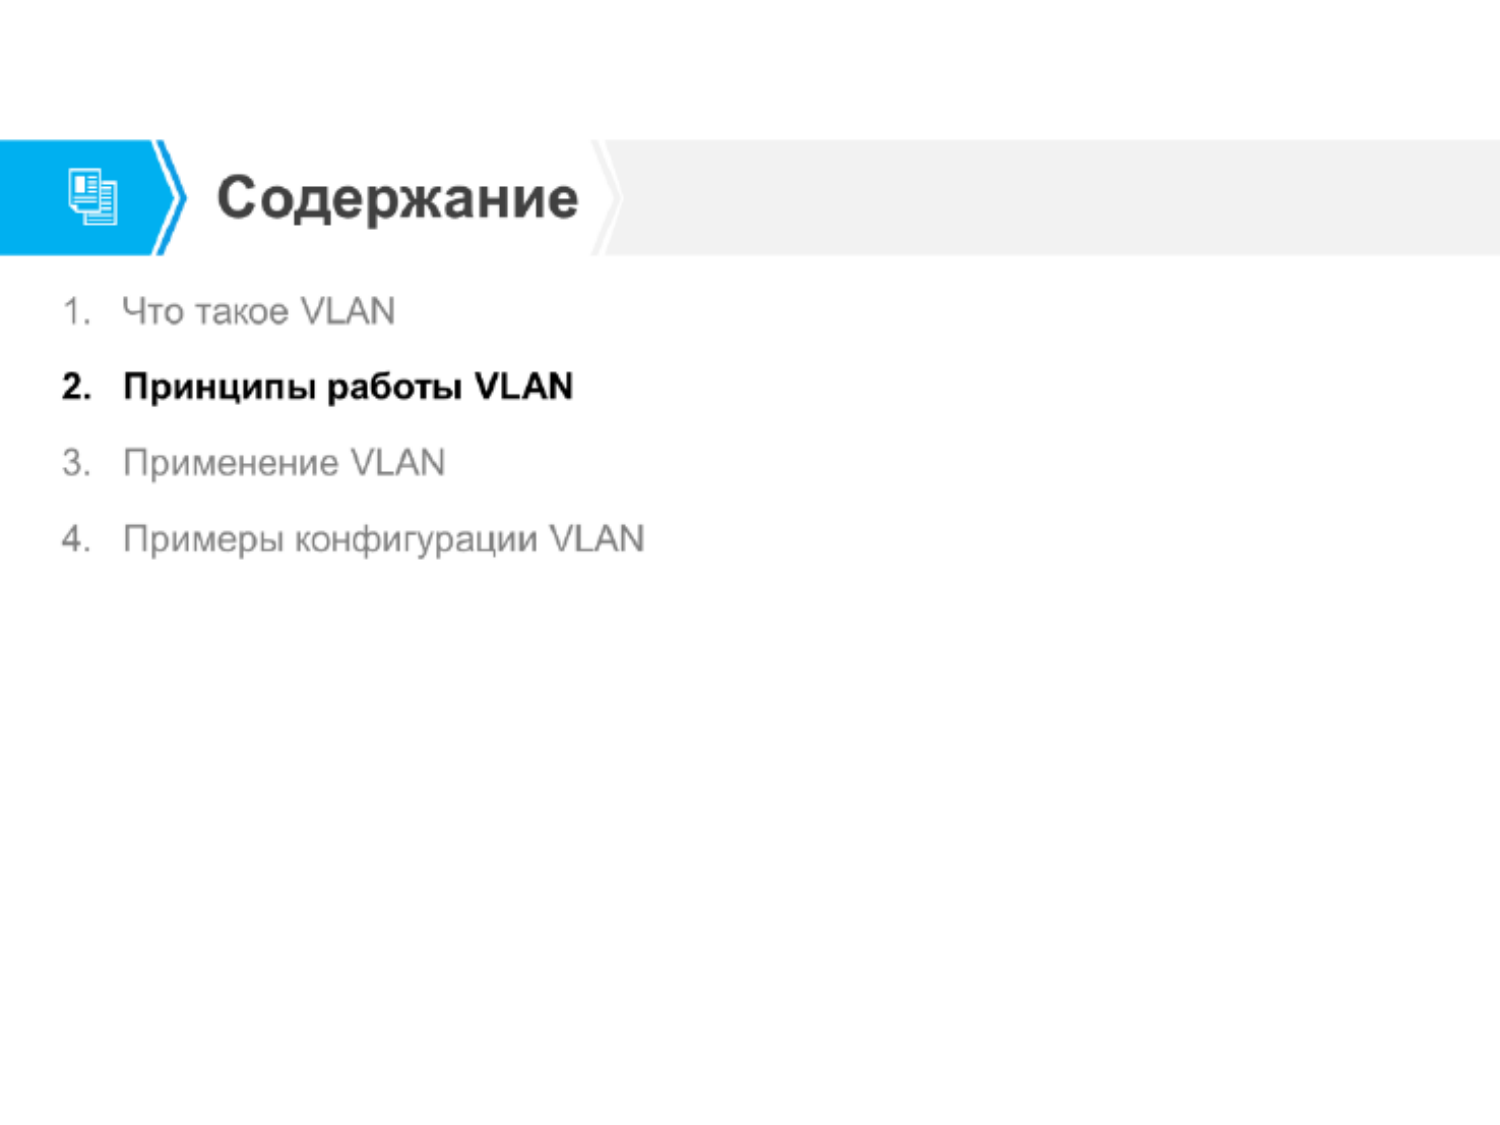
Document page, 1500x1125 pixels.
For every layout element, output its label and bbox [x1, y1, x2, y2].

list [0, 130, 1500, 572]
